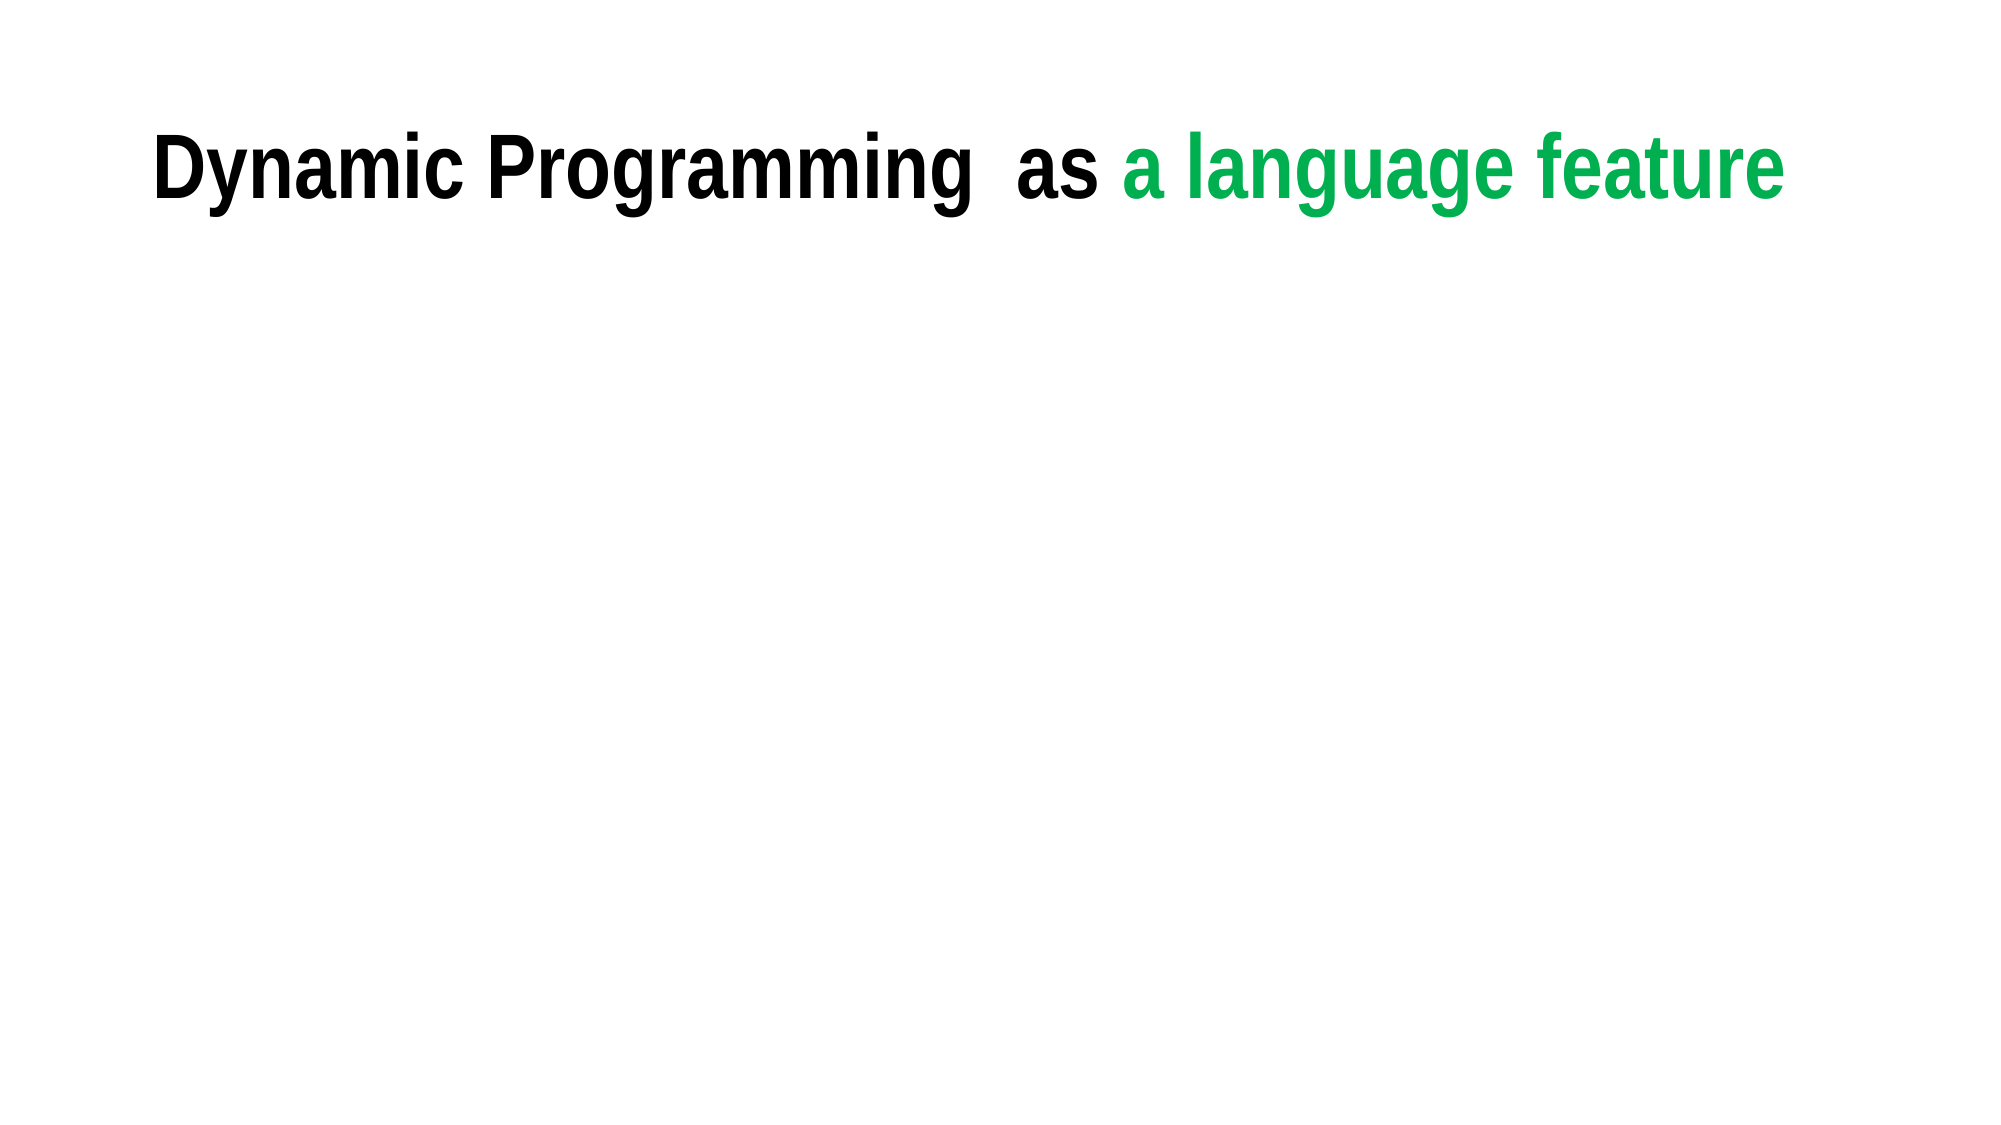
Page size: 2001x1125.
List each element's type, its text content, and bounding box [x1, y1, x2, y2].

title Dynamic Programming as a language feature [137, 59, 1863, 278]
